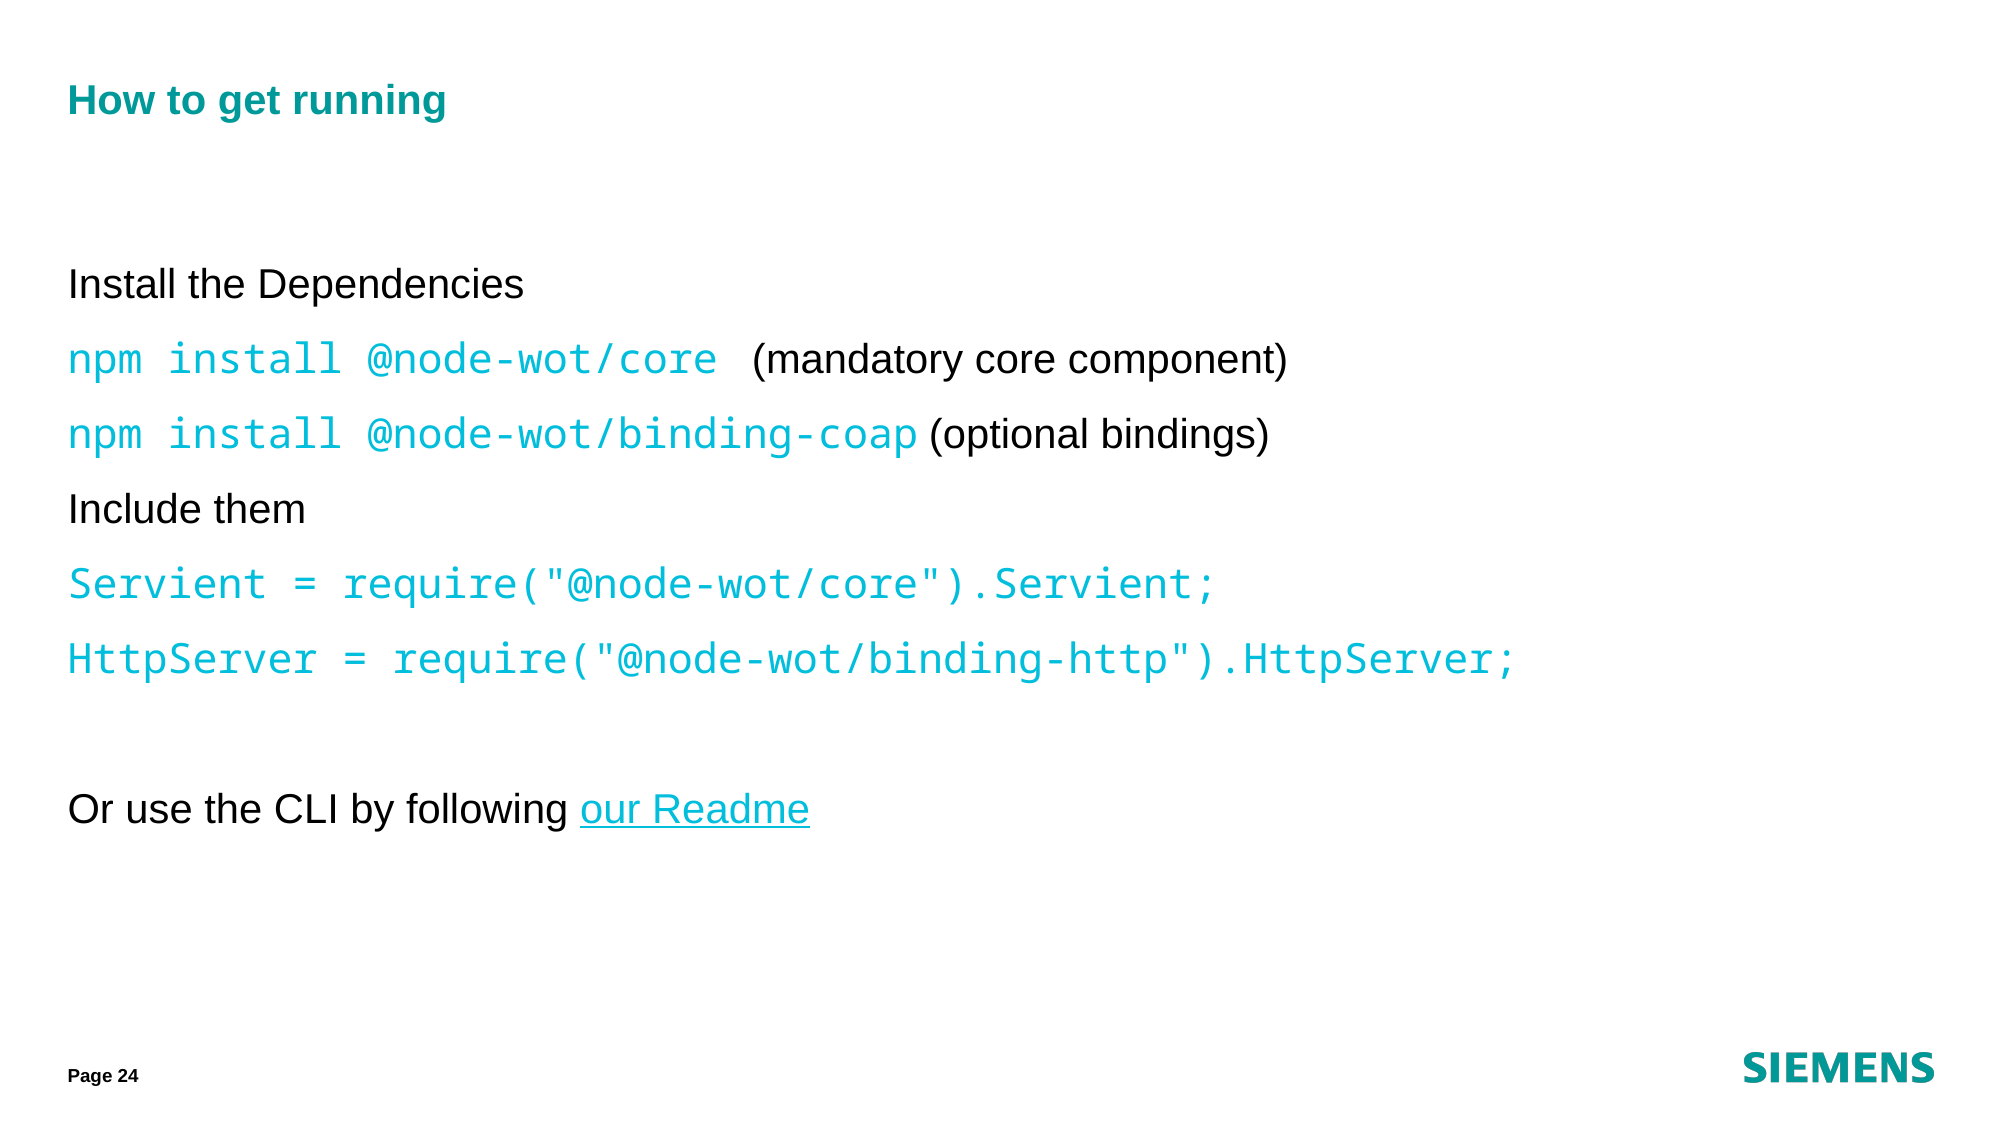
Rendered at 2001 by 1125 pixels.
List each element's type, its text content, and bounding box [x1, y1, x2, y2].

title How to get running [67, 78, 1686, 173]
slide_number Page 24 [67, 1035, 174, 1125]
list Install the Dependencies npm install @node-wot/core (mandatory core component) npm install @node-wot/binding-coap (optional bindings) Include them Servient = require("@node-wot/core").Servient; HttpServer = require("@node-wot/binding-http").HttpServer; Or use the CLI by following our Readme [67, 232, 1934, 1012]
picture [1744, 1052, 1934, 1083]
